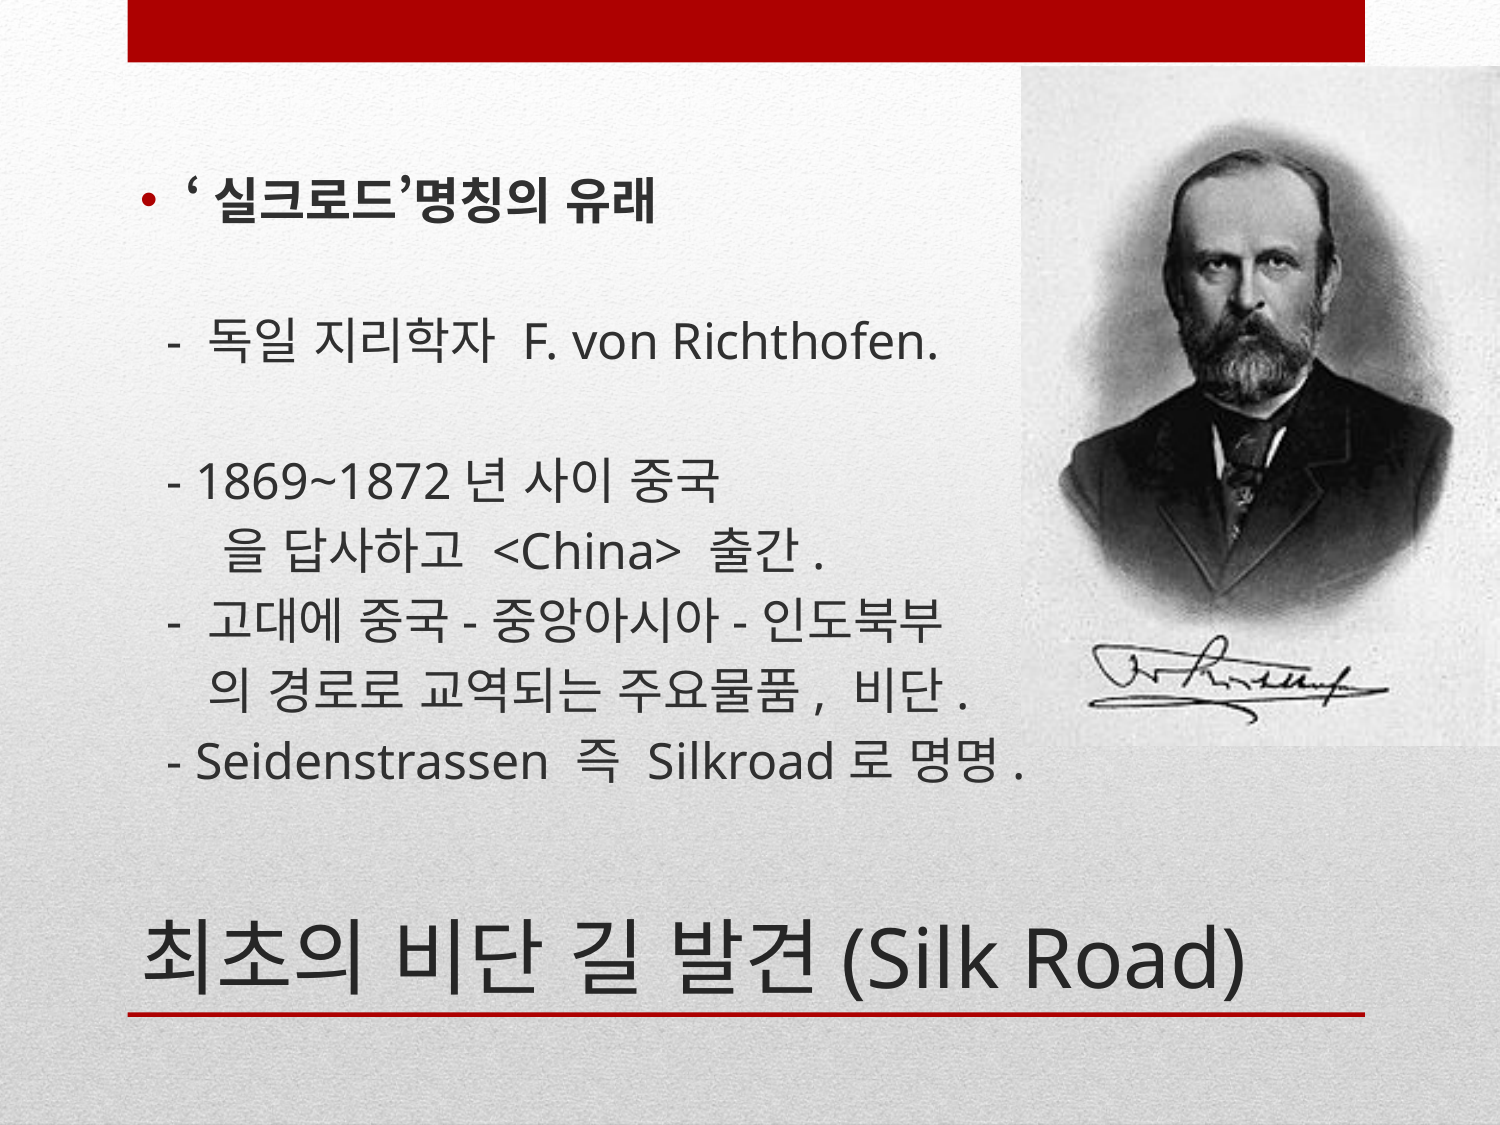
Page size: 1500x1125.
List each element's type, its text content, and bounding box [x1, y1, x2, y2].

picture [1021, 65, 1500, 747]
title 최초의 비단 길 발견(Silk Road) [125, 846, 1317, 1013]
list ‘실크로드’명칭의 유래 - 독일 지리학자 F. von Richthofen. - 1869~1872년 사이 중국 을 답사하고 <China> 출간. - 고대에 중국-중앙아시아-인도북부 의 경로로 교역되는 주요물품, 비단. - Seidenstrassen 즉 Silkroad로 명명. [125, 112, 1363, 846]
